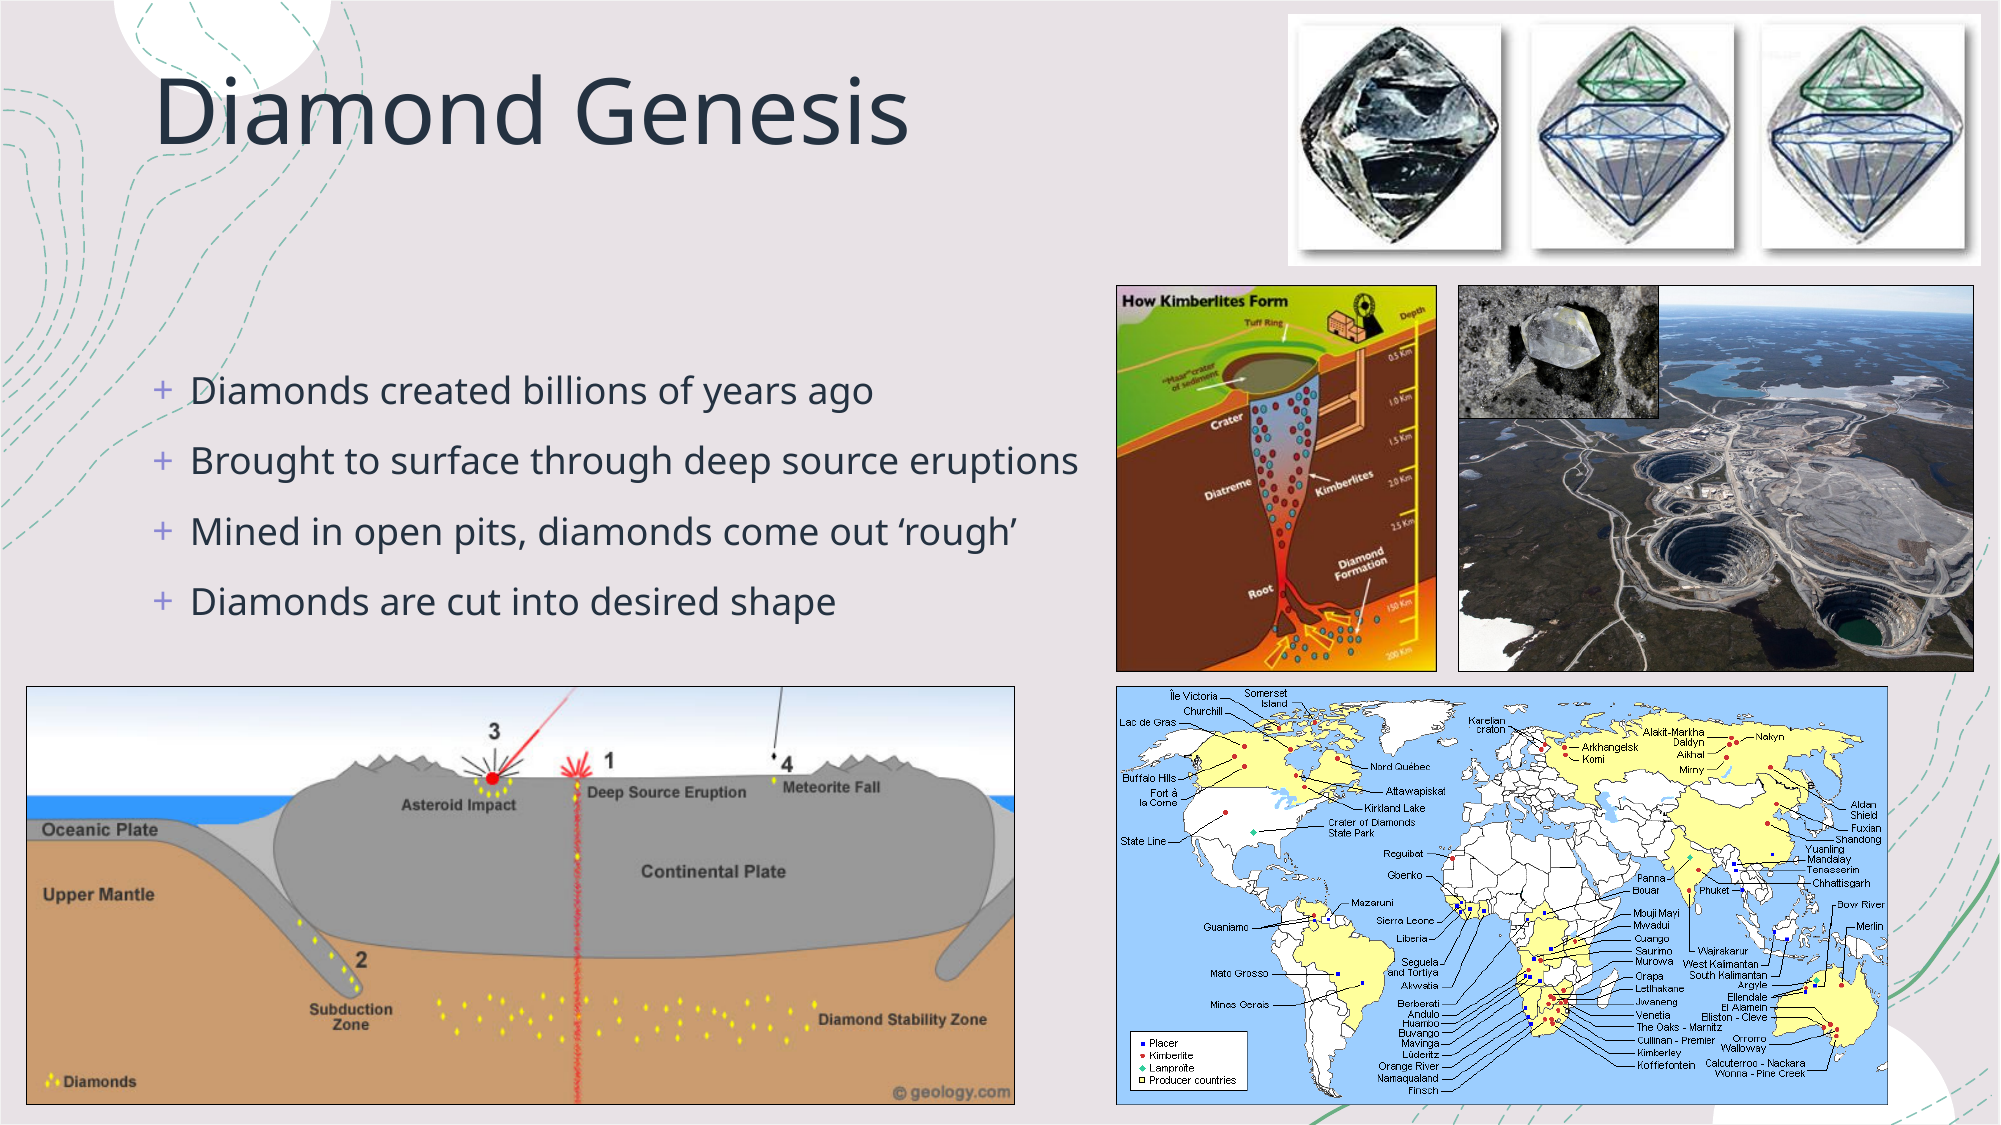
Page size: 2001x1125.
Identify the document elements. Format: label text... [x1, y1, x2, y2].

list Diamonds created billions of years ago Brought to surface through deep source eruptions Mined in open pits, diamonds come out ‘rough’ Diamonds are cut into desired shape [137, 354, 1863, 1083]
picture [1288, 14, 1981, 266]
picture [26, 686, 1016, 1105]
picture [1458, 285, 1974, 672]
title Diamond Genesis [137, 0, 1863, 217]
picture [1116, 285, 1437, 672]
picture [1116, 686, 1888, 1105]
